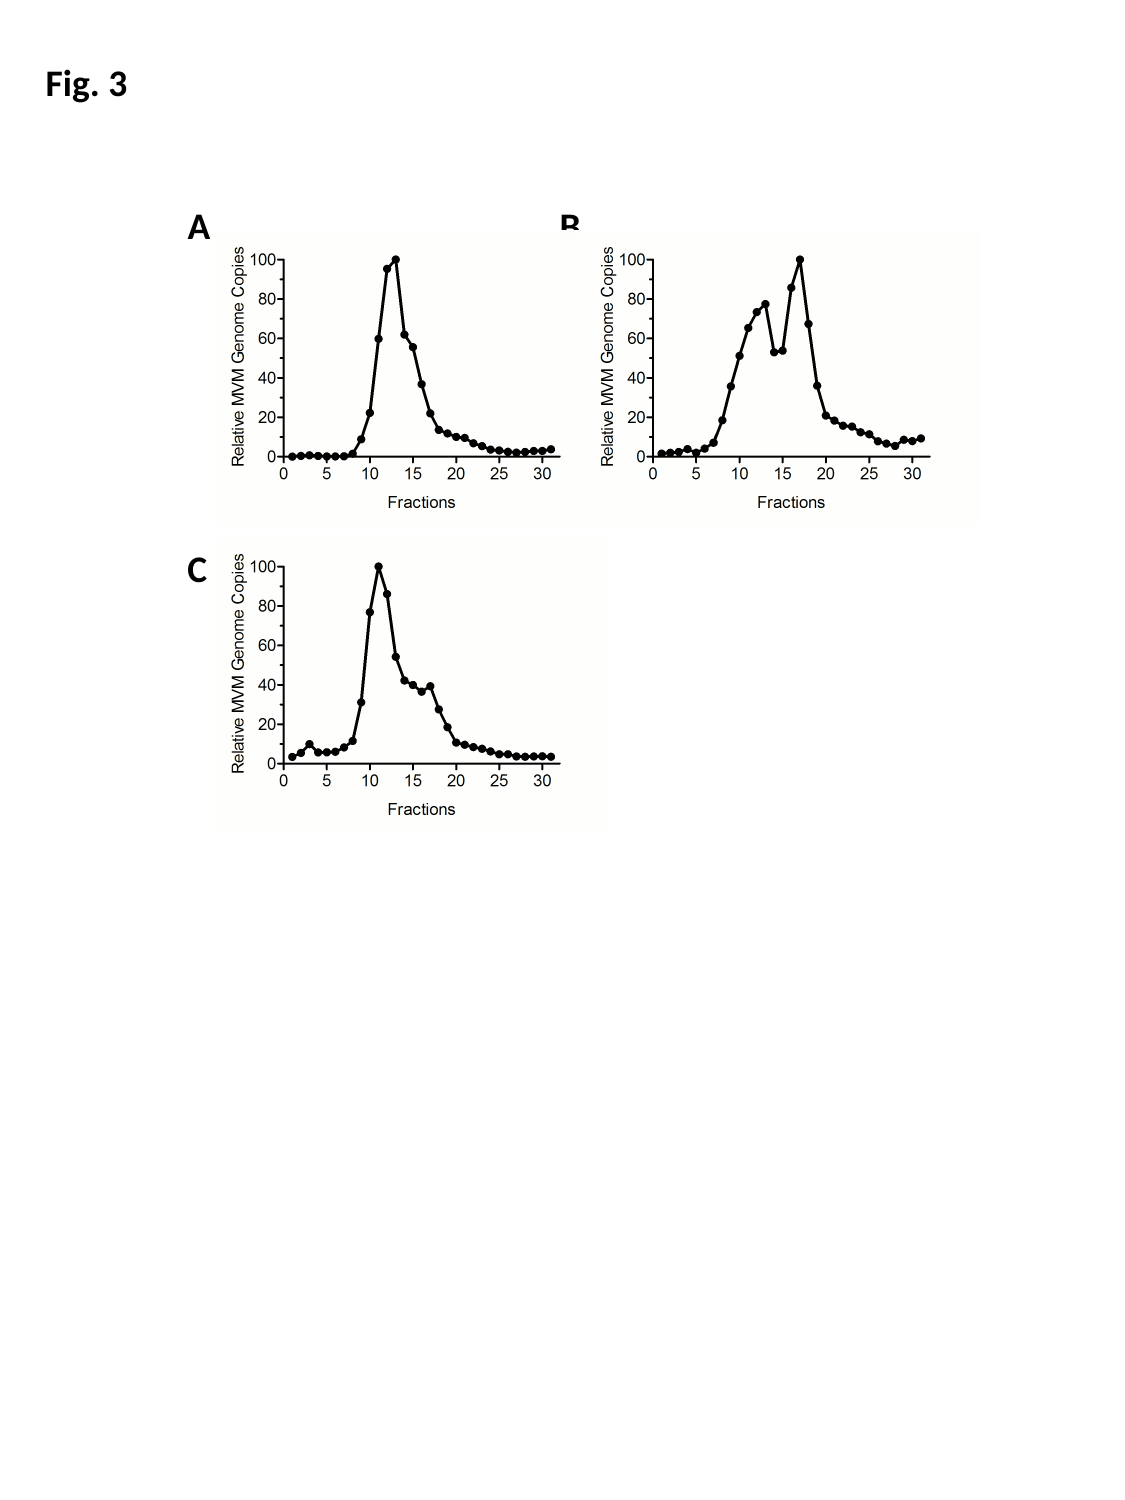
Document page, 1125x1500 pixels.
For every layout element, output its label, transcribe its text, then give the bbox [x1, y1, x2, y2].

picture [213, 537, 610, 833]
text_box A [172, 194, 238, 255]
text_box Fig. 3 [30, 51, 164, 112]
picture [213, 229, 980, 526]
text_box B [544, 194, 610, 228]
text_box C [172, 537, 211, 598]
